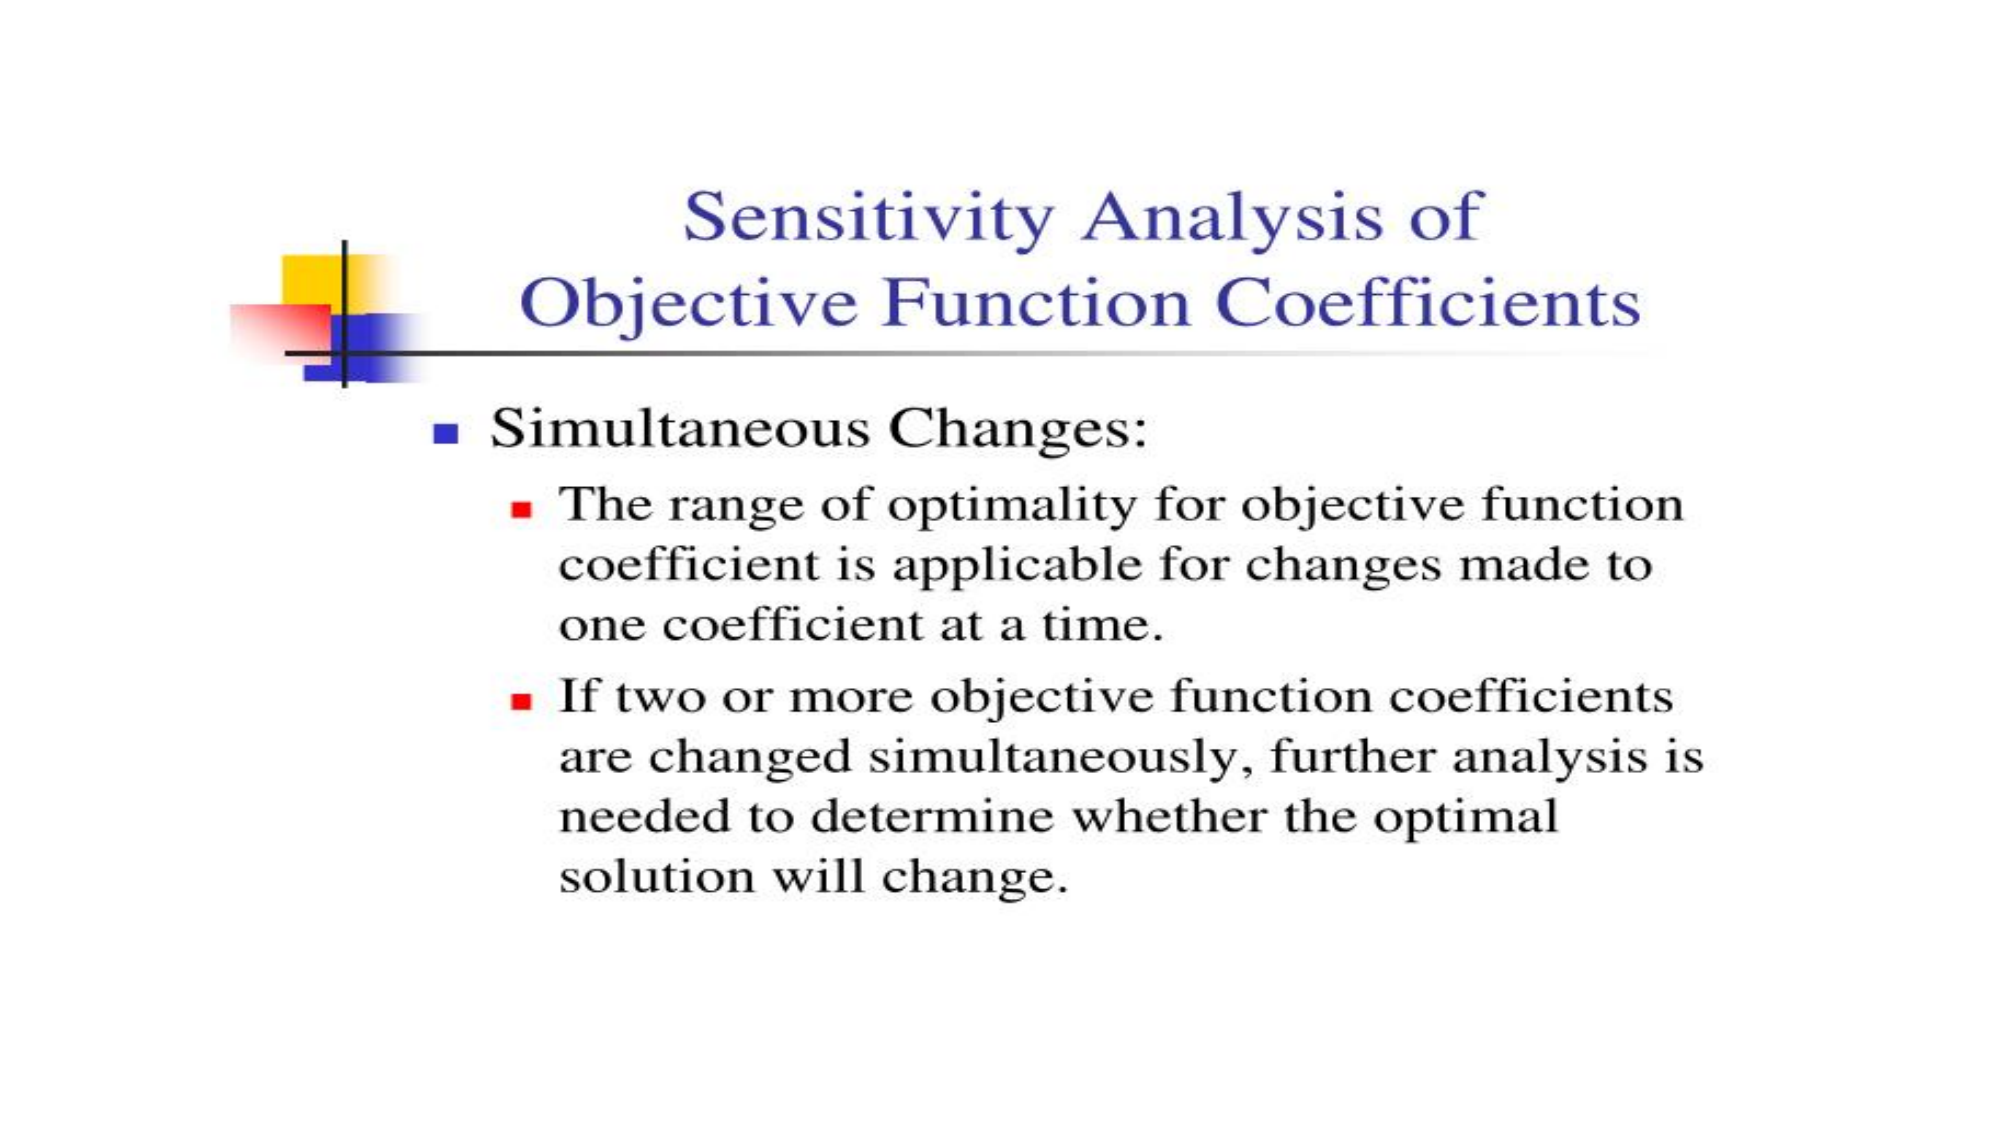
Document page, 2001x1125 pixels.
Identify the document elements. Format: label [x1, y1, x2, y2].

list [211, 101, 1789, 1066]
